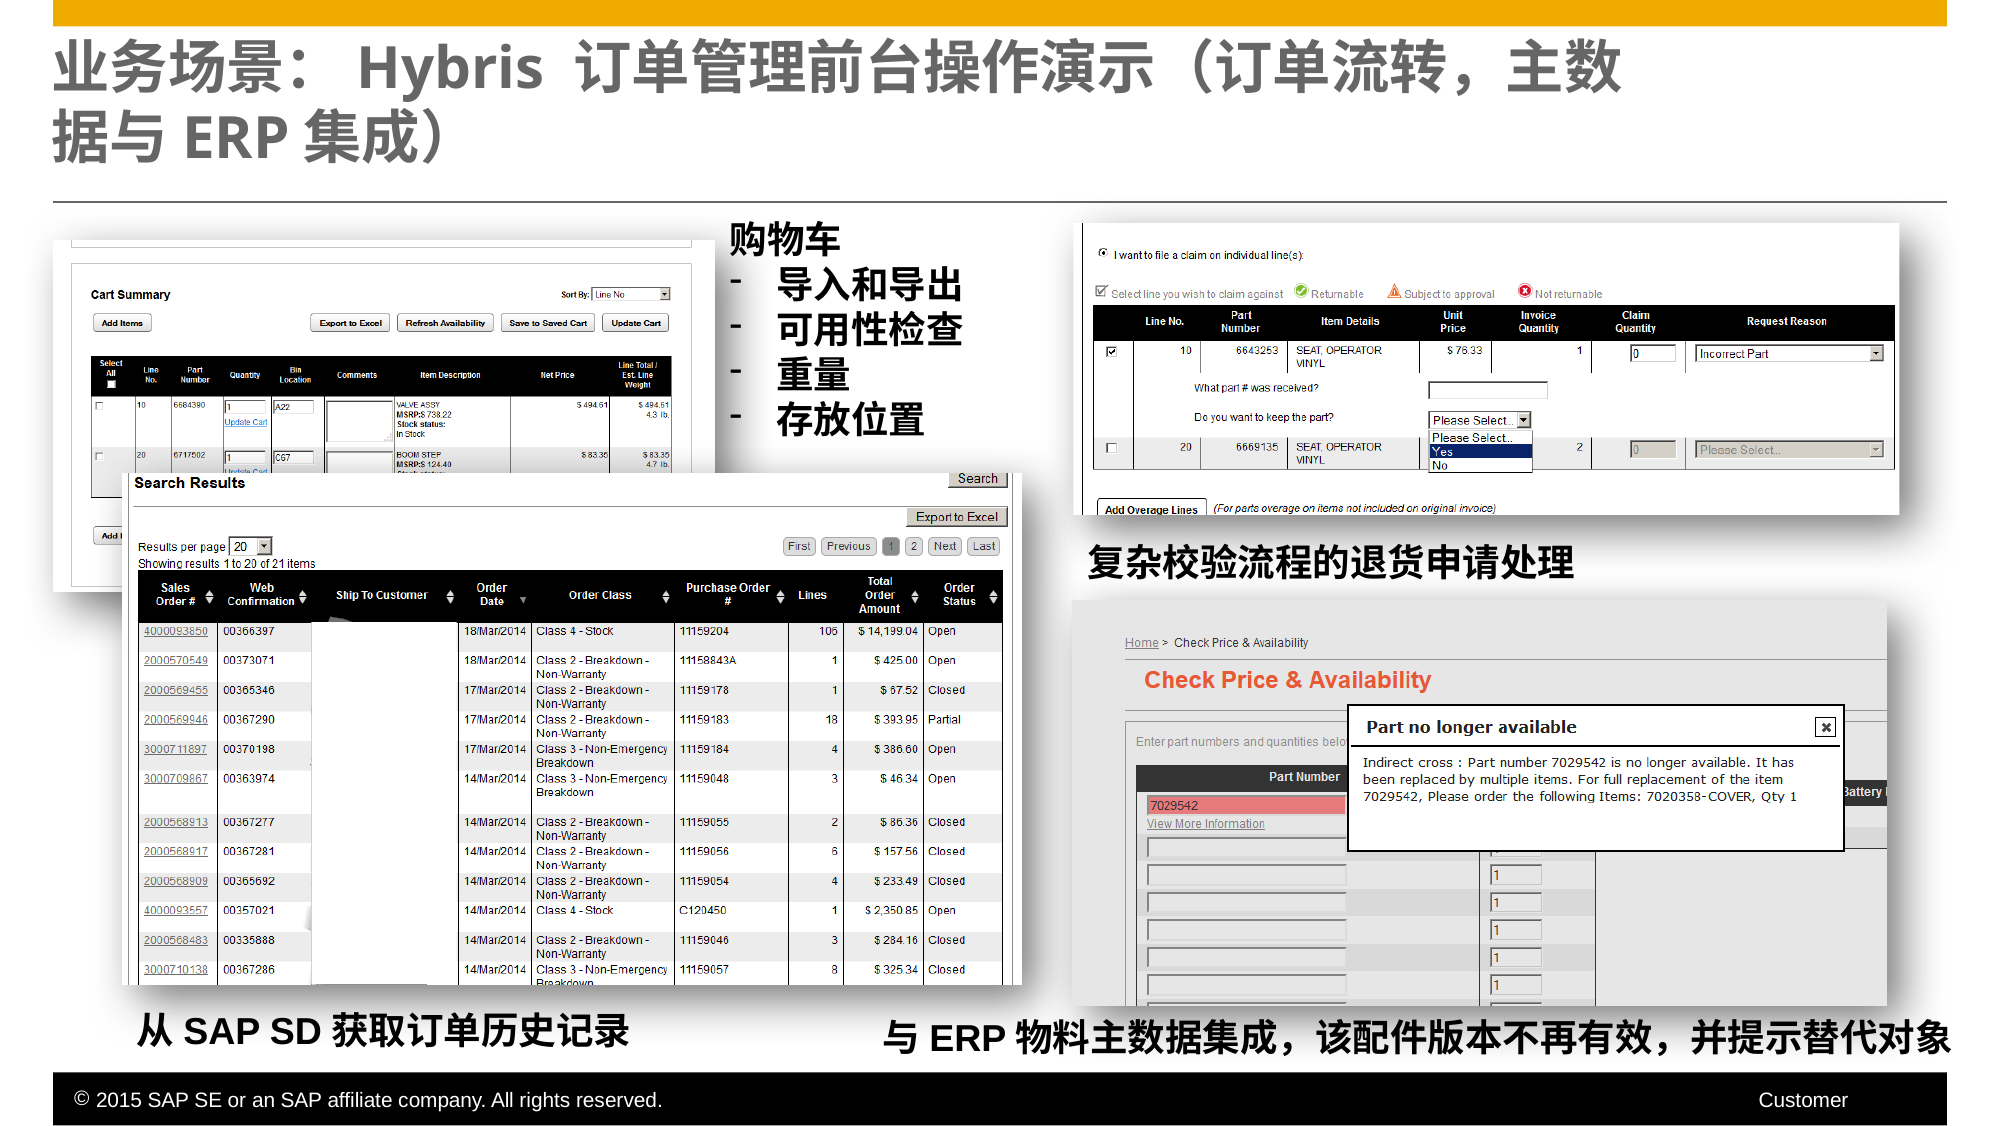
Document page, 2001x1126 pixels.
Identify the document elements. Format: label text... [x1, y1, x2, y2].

picture [1072, 600, 1887, 1006]
text_box 与ERP物料主数据集成，该配件版本不再有效，并提示替代对象 [868, 1006, 2001, 1066]
picture [1072, 222, 1900, 515]
text_box 复杂校验流程的退货申请处理 [1073, 531, 1681, 591]
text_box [121, 472, 1022, 985]
text_box 从SAP SD获取订单历史记录 [122, 999, 829, 1060]
text_box 业务场景：Hybris 订单管理前台操作演示（订单流转，主数据与ERP集成） [51, 53, 1659, 147]
picture [52, 240, 716, 592]
text_box 购物车 导入和导出 可用性检查 重量 存放位置 [714, 208, 1022, 449]
